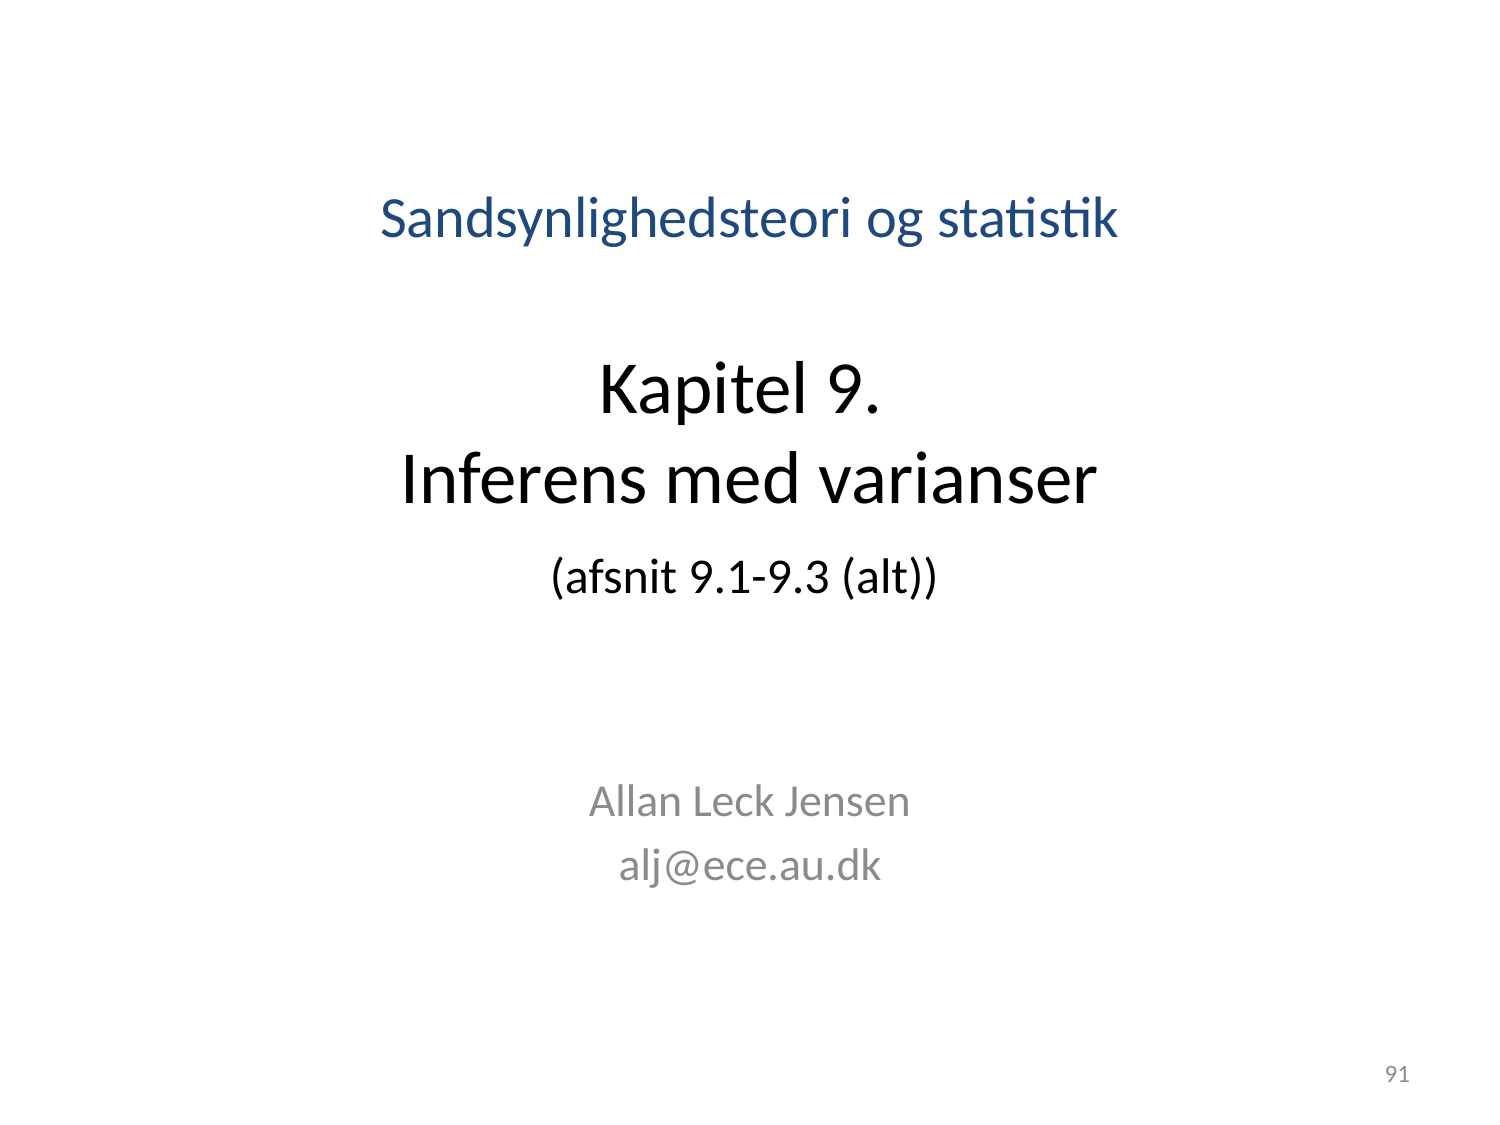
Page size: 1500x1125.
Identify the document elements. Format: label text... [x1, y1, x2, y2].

title Sandsynlighedsteori og statistik Kapitel 9. Inferens med varianser (afsnit 9.1-9.3 (alt)) [112, 90, 1388, 693]
slide_number 91 [1074, 1042, 1425, 1103]
subtitle Allan Leck Jensen alj@ece.au.dk [225, 763, 1275, 969]
